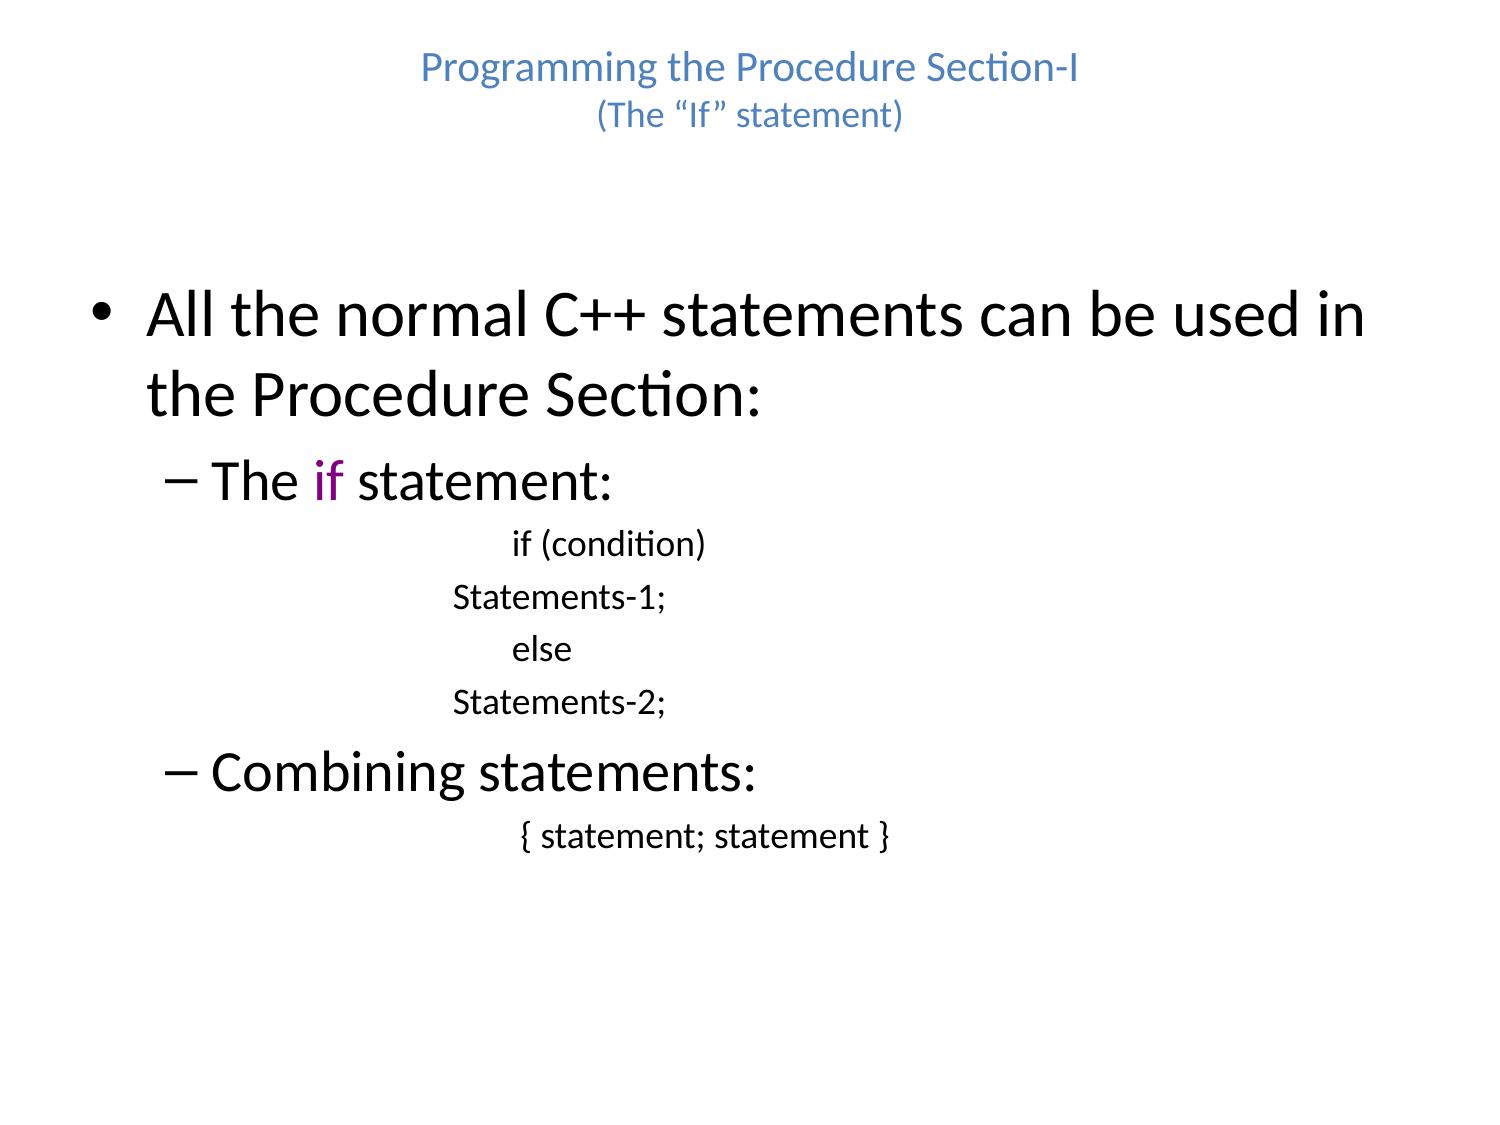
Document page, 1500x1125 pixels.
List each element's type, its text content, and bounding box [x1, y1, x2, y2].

title Programming the Procedure Section-I (The “If” statement) [75, 30, 1425, 144]
list All the normal C++ statements can be used in the Procedure Section: The if statement: if (condition) Statements-1; else Statements-2; Combining statements: { statement; statement } [75, 262, 1425, 1005]
